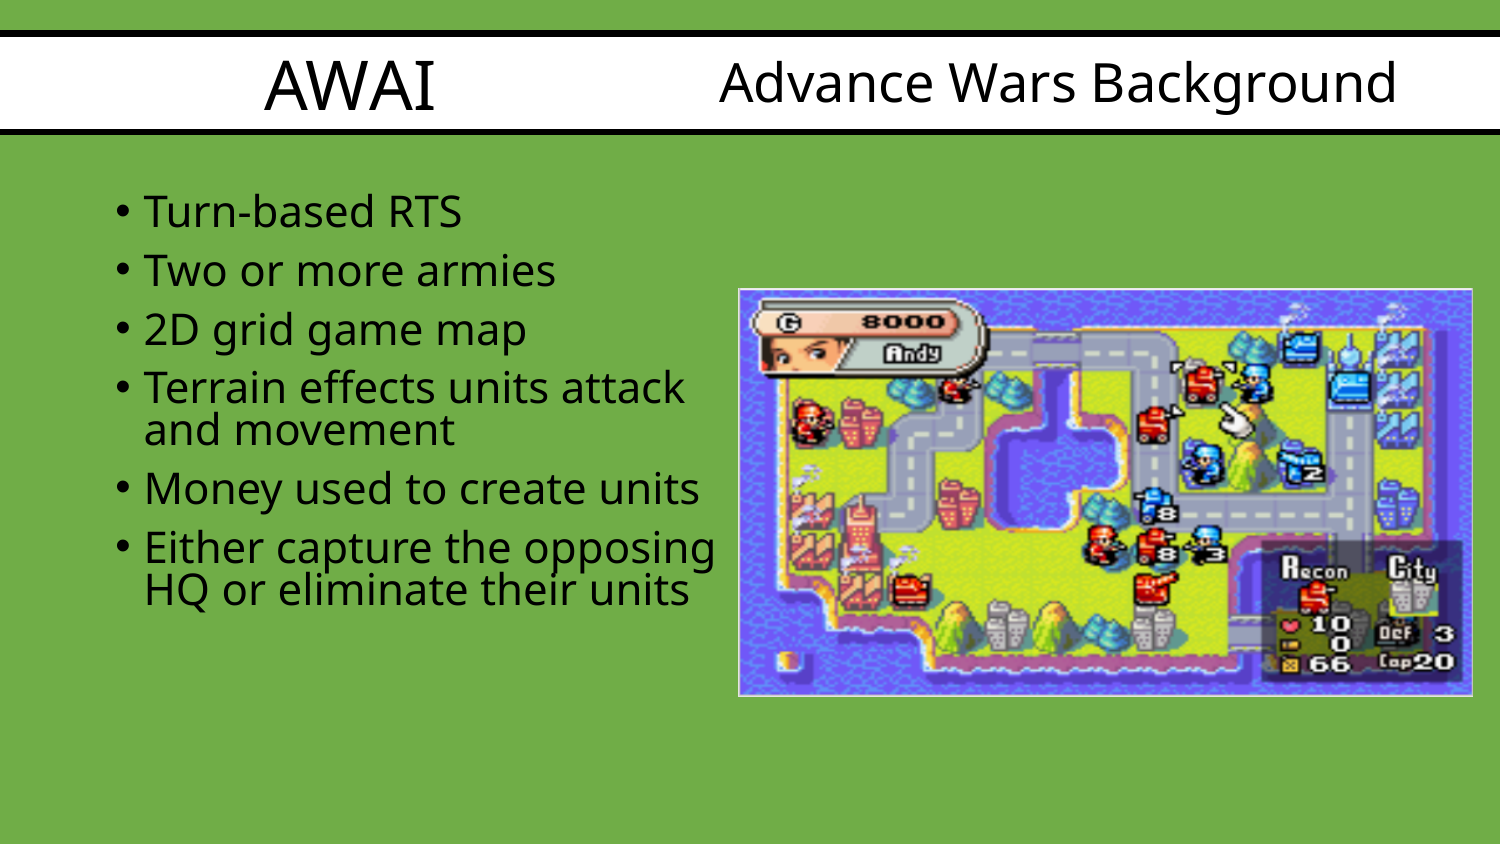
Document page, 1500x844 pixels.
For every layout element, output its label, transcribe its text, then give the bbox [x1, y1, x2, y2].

text_box [0, 33, 1500, 132]
title AWAI [103, 39, 523, 138]
text_box Advance Wars Background [646, 39, 1473, 138]
picture [737, 288, 1473, 697]
list Turn-based RTS Two or more armies 2D grid game map Terrain effects units attack and movement Money used to create units Either capture the opposing HQ or eliminate their units [103, 188, 741, 749]
